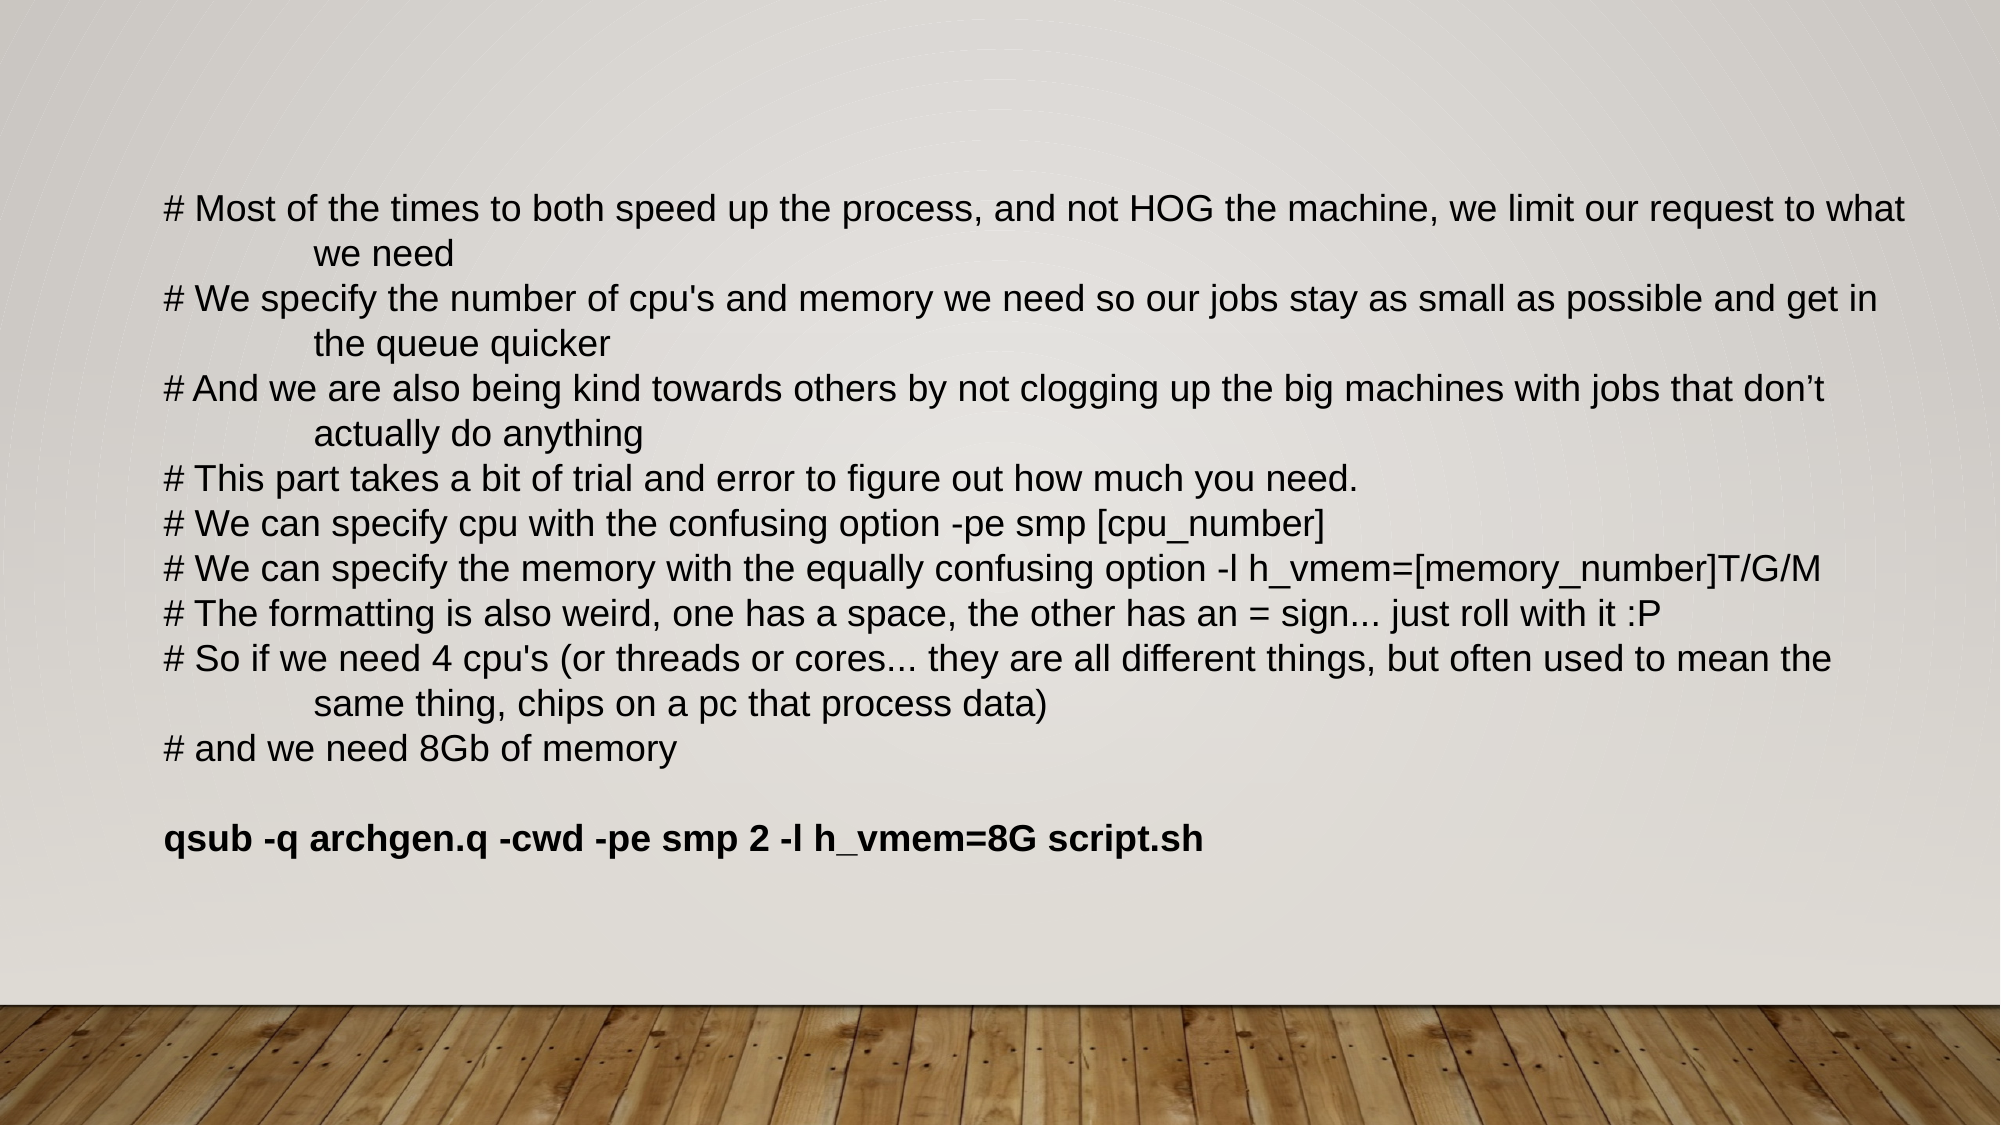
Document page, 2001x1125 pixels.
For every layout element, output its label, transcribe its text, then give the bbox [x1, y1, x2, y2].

picture [0, 1005, 2000, 1125]
text_box # Most of the times to both speed up the process, and not HOG the machine, we limit our request to what we need # We specify the number of cpu's and memory we need so our jobs stay as small as possible and get in the queue quicker # And we are also being kind towards others by not clogging up the big machines with jobs that don’t actually do anything # This part takes a bit of trial and error to figure out how much you need. # We can specify cpu with the confusing option -pe smp [cpu_number] # We can specify the memory with the equally confusing option -l h_vmem=[memory_number]T/G/M # The formatting is also weird, one has a space, the other has an = sign... just roll with it :P # So if we need 4 cpu's (or threads or cores... they are all different things, but often used to mean the same thing, chips on a pc that process data) # and we need 8Gb of memory qsub -q archgen.q -cwd -pe smp 2 -l h_vmem=8G script.sh [148, 176, 1931, 867]
